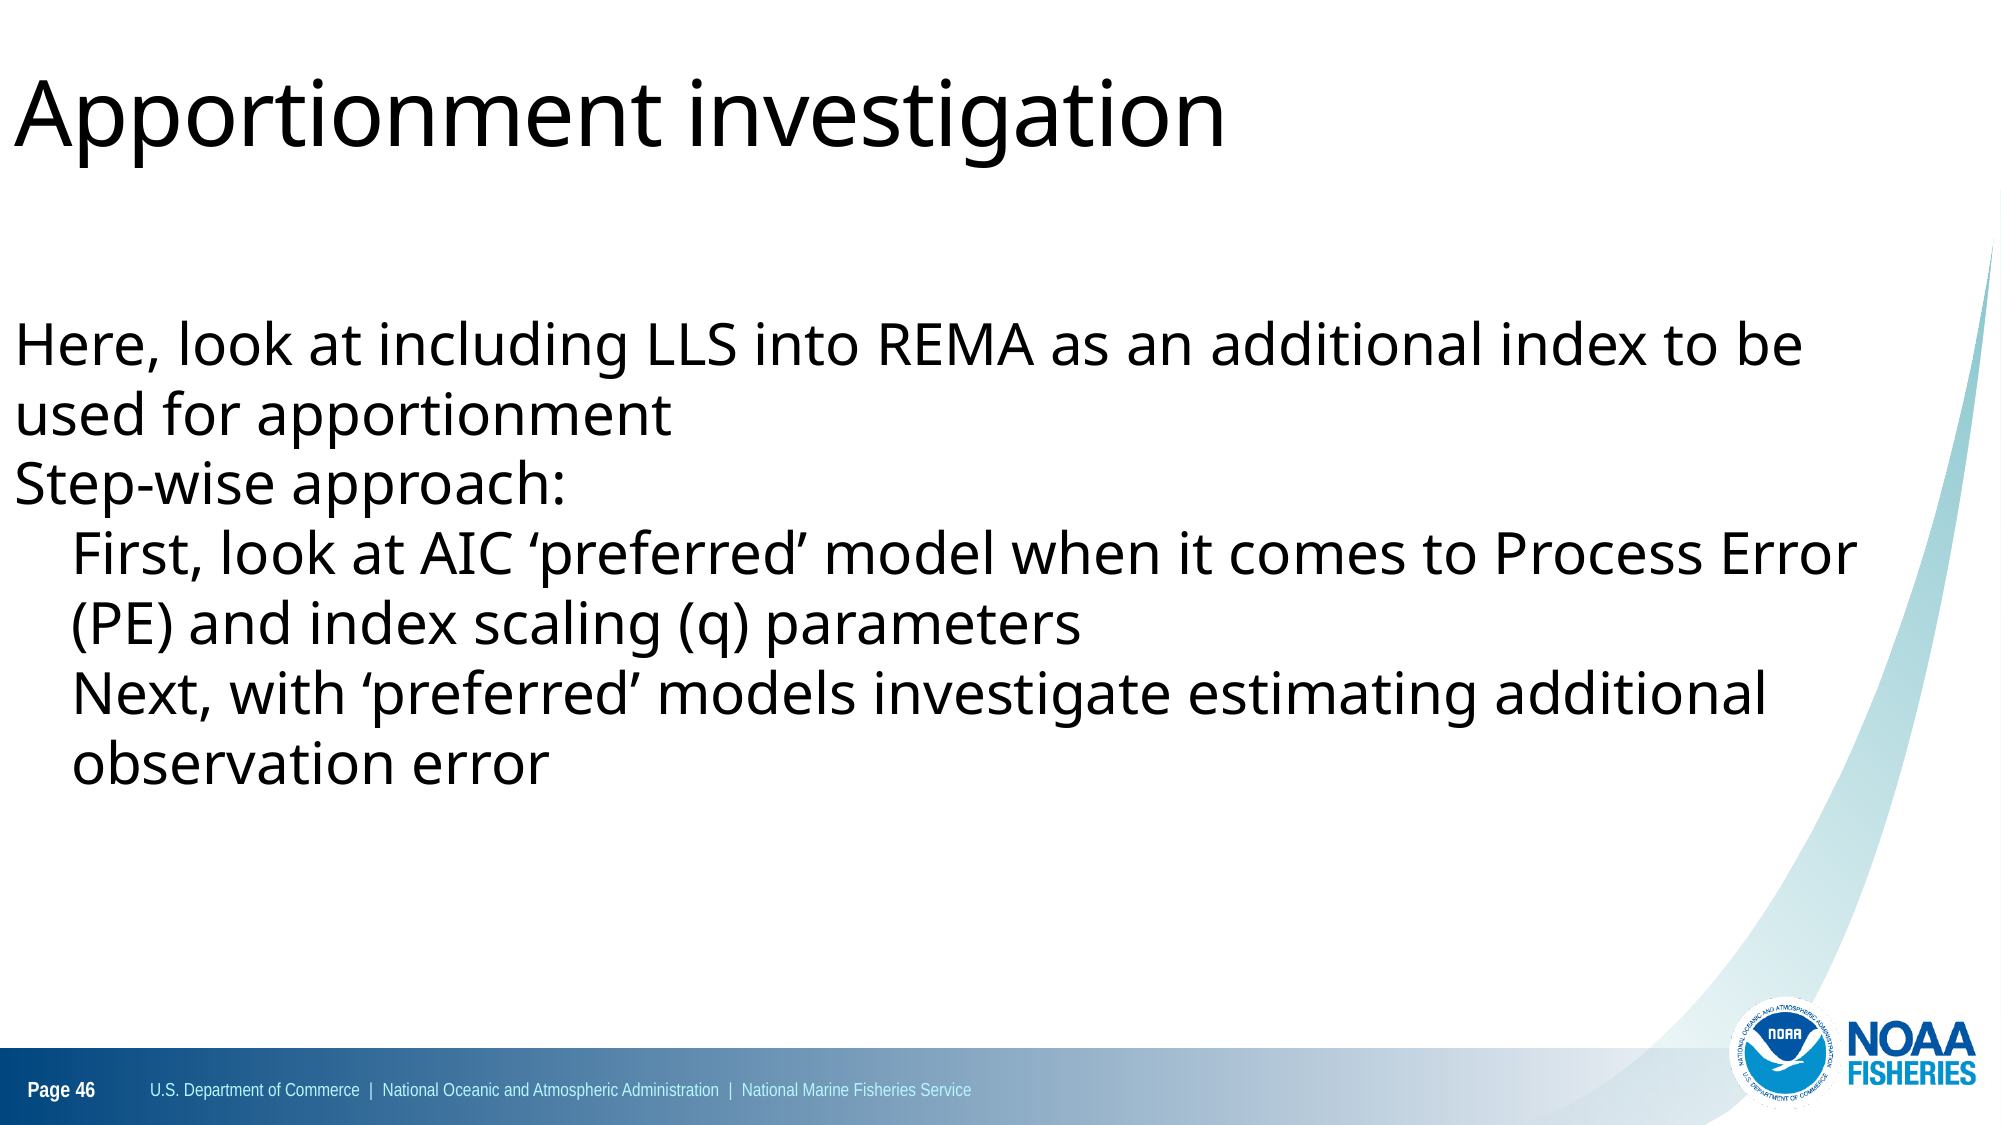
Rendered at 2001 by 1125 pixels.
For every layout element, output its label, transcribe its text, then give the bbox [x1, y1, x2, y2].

list Here, look at including LLS into REMA as an additional index to be used for apportionment Step-wise approach: First, look at AIC ‘preferred’ model when it comes to Process Error (PE) and index scaling (q) parameters Next, with ‘preferred’ models investigate estimating additional observation error [0, 299, 1890, 1014]
picture [1966, 1065, 1976, 1073]
title Apportionment investigation [0, 59, 1725, 278]
picture [1729, 996, 1976, 1109]
